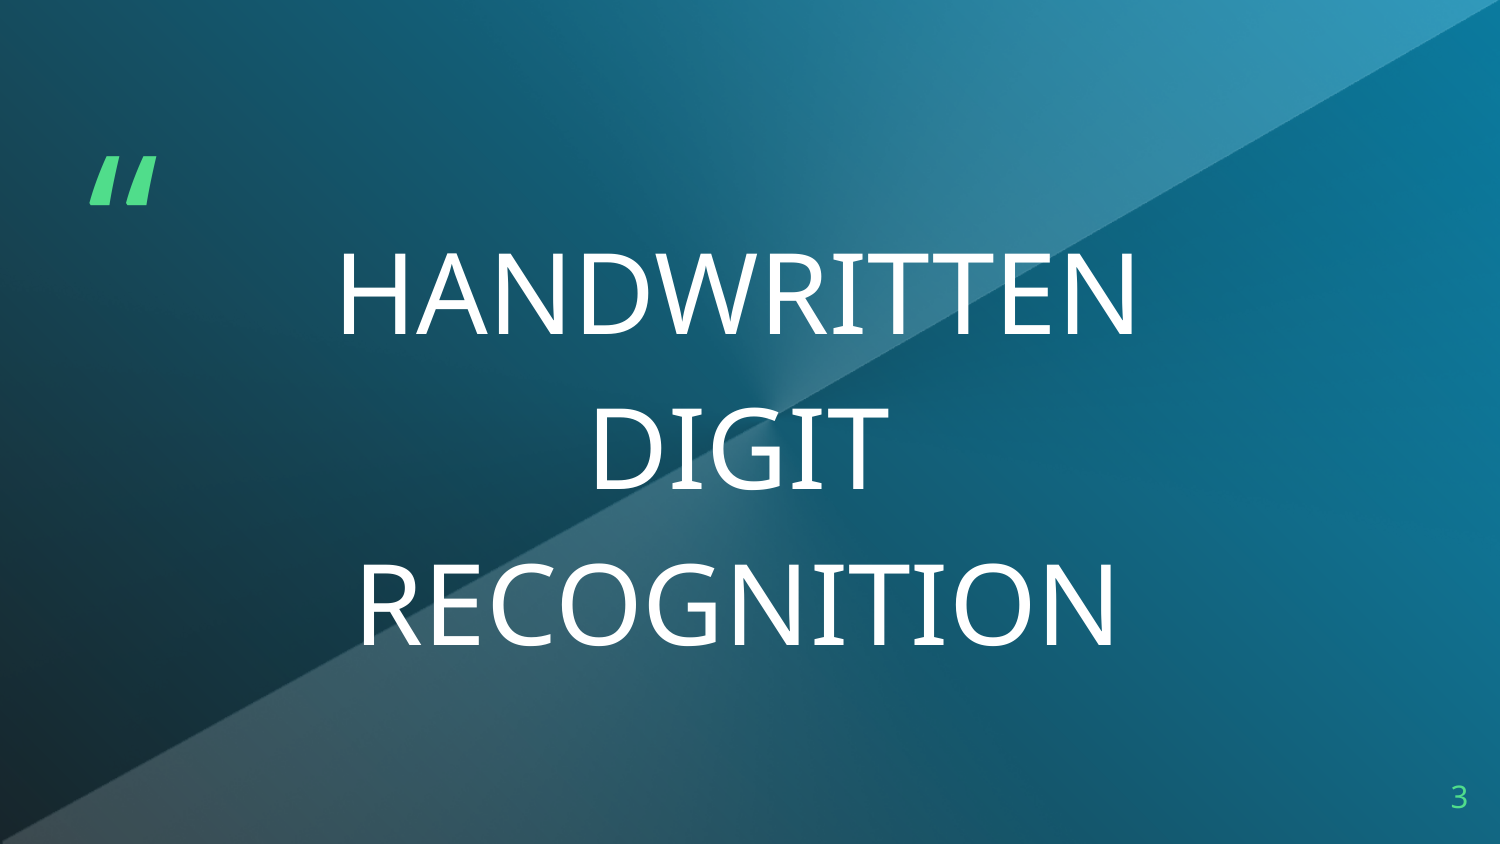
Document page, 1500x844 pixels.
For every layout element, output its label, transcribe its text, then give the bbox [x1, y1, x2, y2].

picture [0, 0, 1500, 844]
slide_number 3 [1378, 766, 1469, 832]
list HANDWRITTEN DIGIT RECOGNITION [236, 201, 1241, 544]
